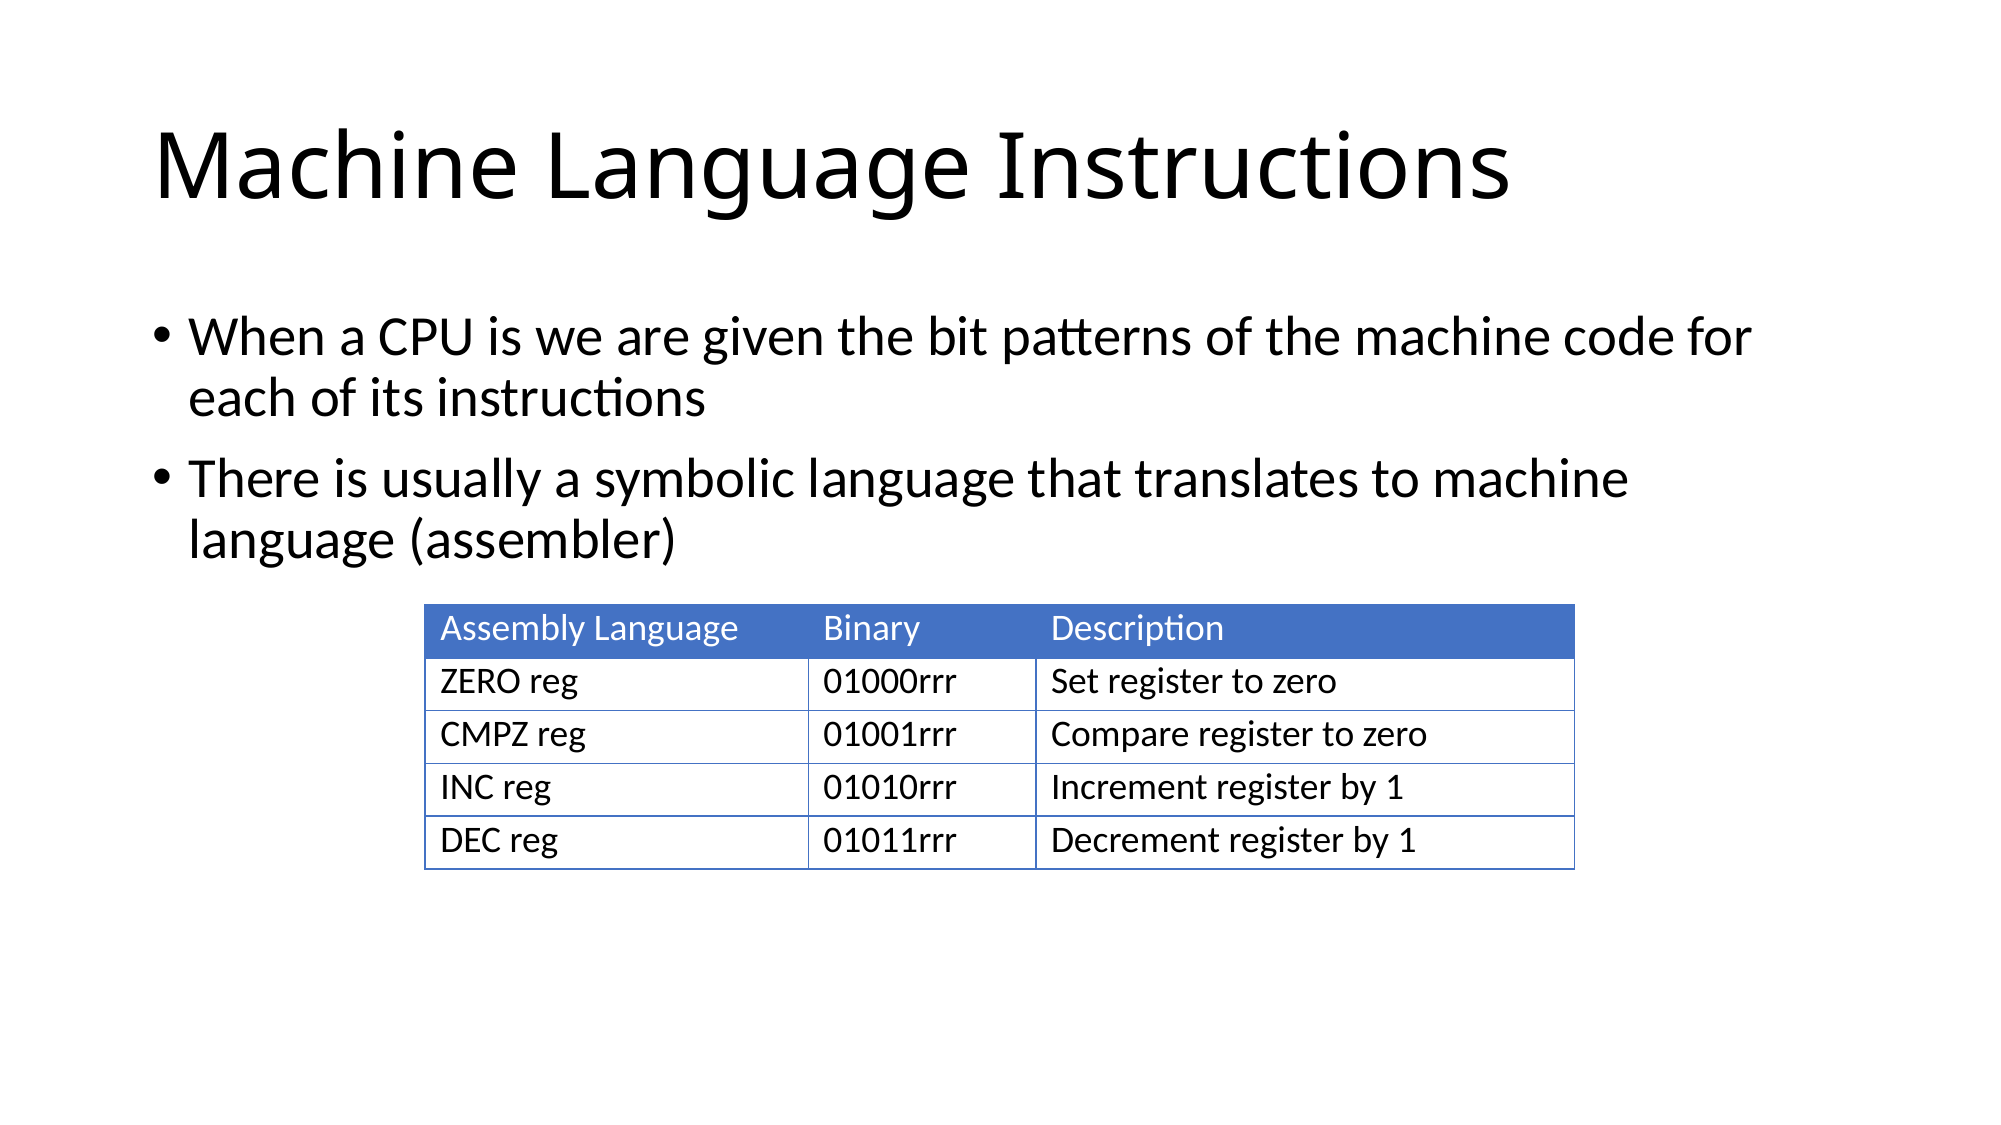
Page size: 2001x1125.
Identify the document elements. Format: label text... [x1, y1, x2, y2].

table_cell Decrement register by 1 [1037, 817, 1574, 868]
table_cell 01001rrr [809, 711, 1035, 763]
table_cell 01000rrr [809, 659, 1035, 710]
table_cell DEC reg [426, 817, 808, 868]
table_header Binary [809, 606, 1035, 657]
table_cell Compare register to zero [1037, 711, 1574, 763]
table_cell ZERO reg [426, 659, 808, 710]
table_cell Set register to zero [1037, 659, 1574, 710]
table_header Description [1037, 606, 1574, 657]
table_cell Increment register by 1 [1037, 764, 1574, 815]
table_cell 01011rrr [809, 817, 1035, 868]
table_header Assembly Language [426, 606, 808, 657]
list When a CPU is we are given the bit patterns of the machine code for each of its instructions There is usually a symbolic language that translates to machine language (assembler) [137, 299, 1863, 579]
table_cell CMPZ reg [426, 711, 808, 763]
table_cell 01010rrr [809, 764, 1035, 815]
table_cell INC reg [426, 764, 808, 815]
title Machine Language Instructions [137, 59, 1863, 278]
